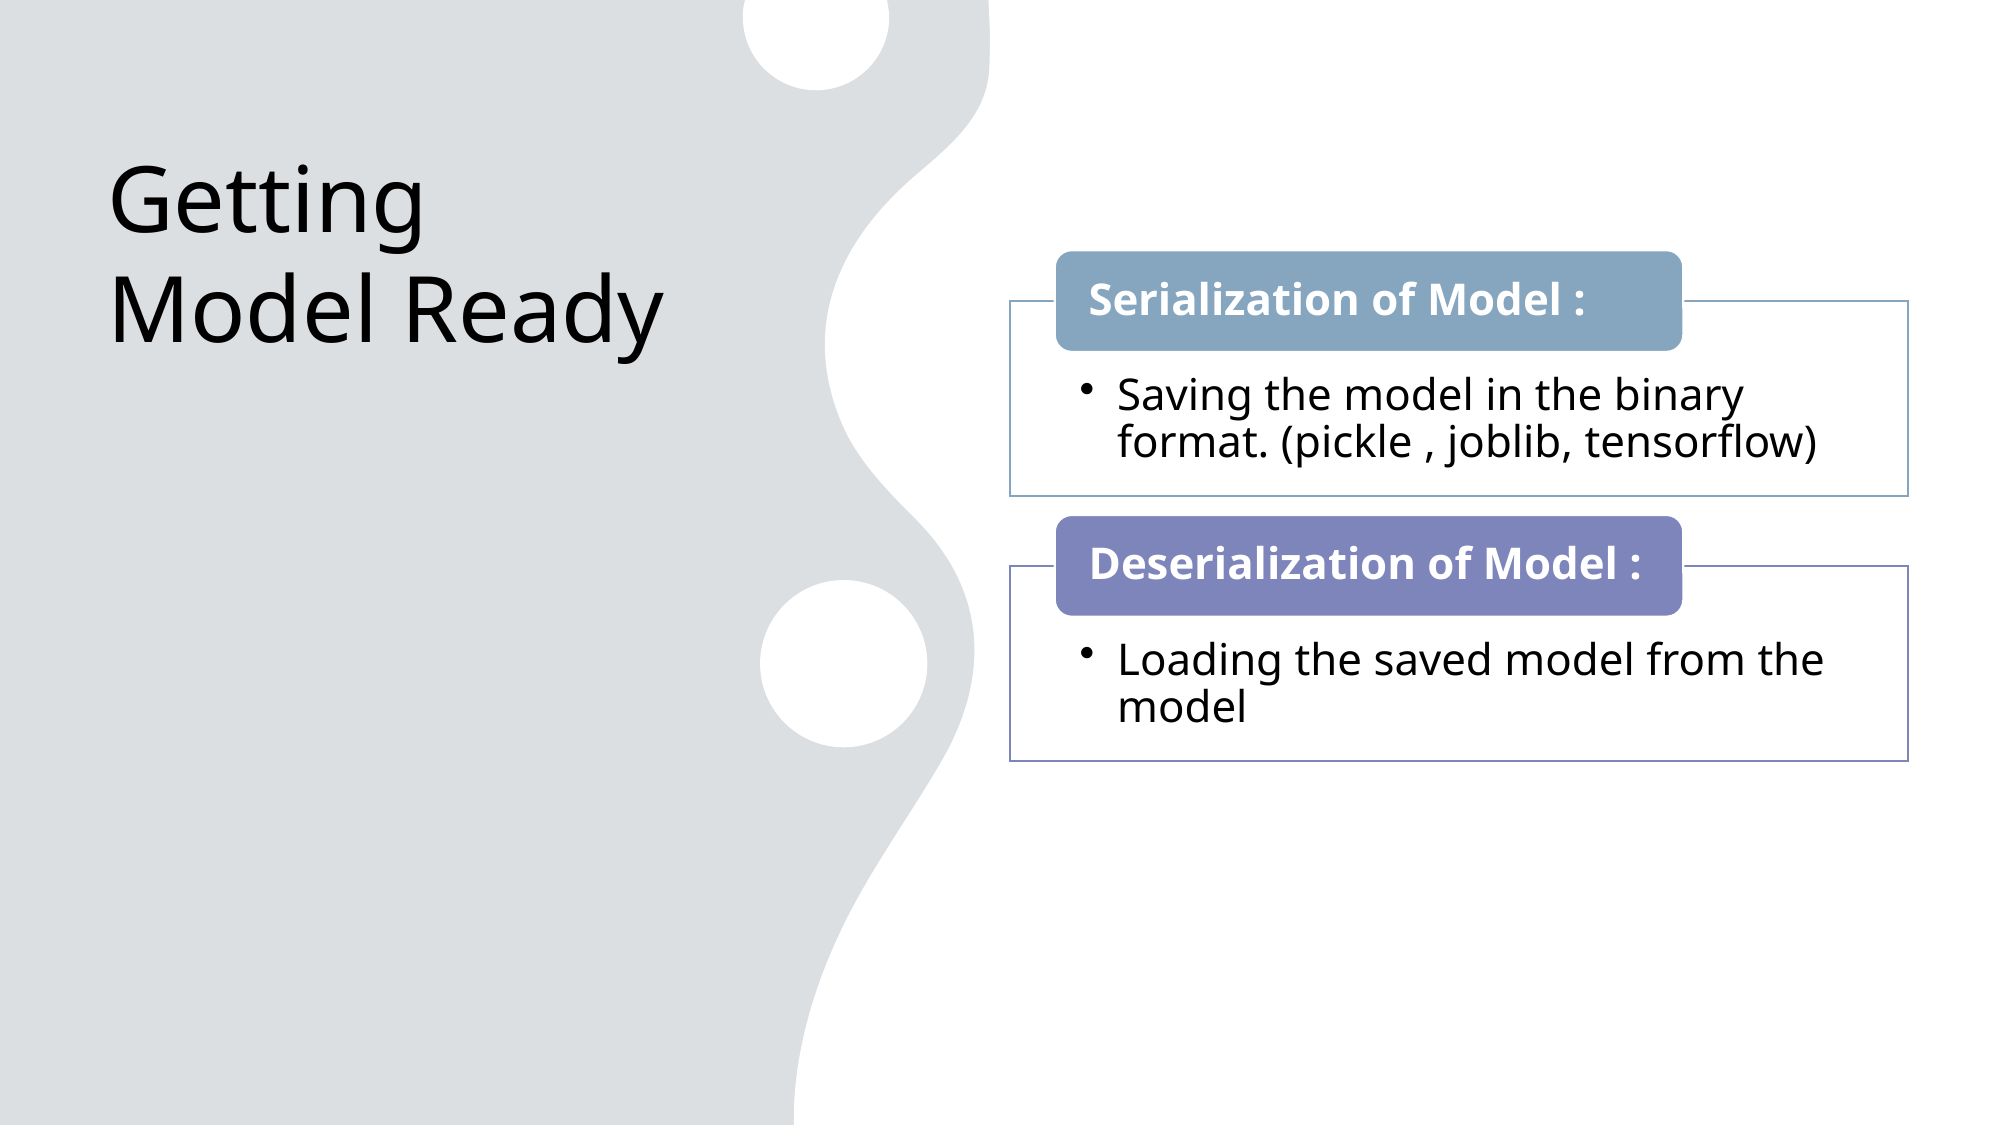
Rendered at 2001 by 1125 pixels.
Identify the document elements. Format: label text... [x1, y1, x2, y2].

text_box [759, 579, 929, 749]
text_box [792, 0, 2000, 1125]
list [1009, 97, 1908, 914]
title Getting Model Ready [92, 132, 701, 1021]
text_box [0, 0, 988, 1125]
text_box [741, 0, 891, 92]
